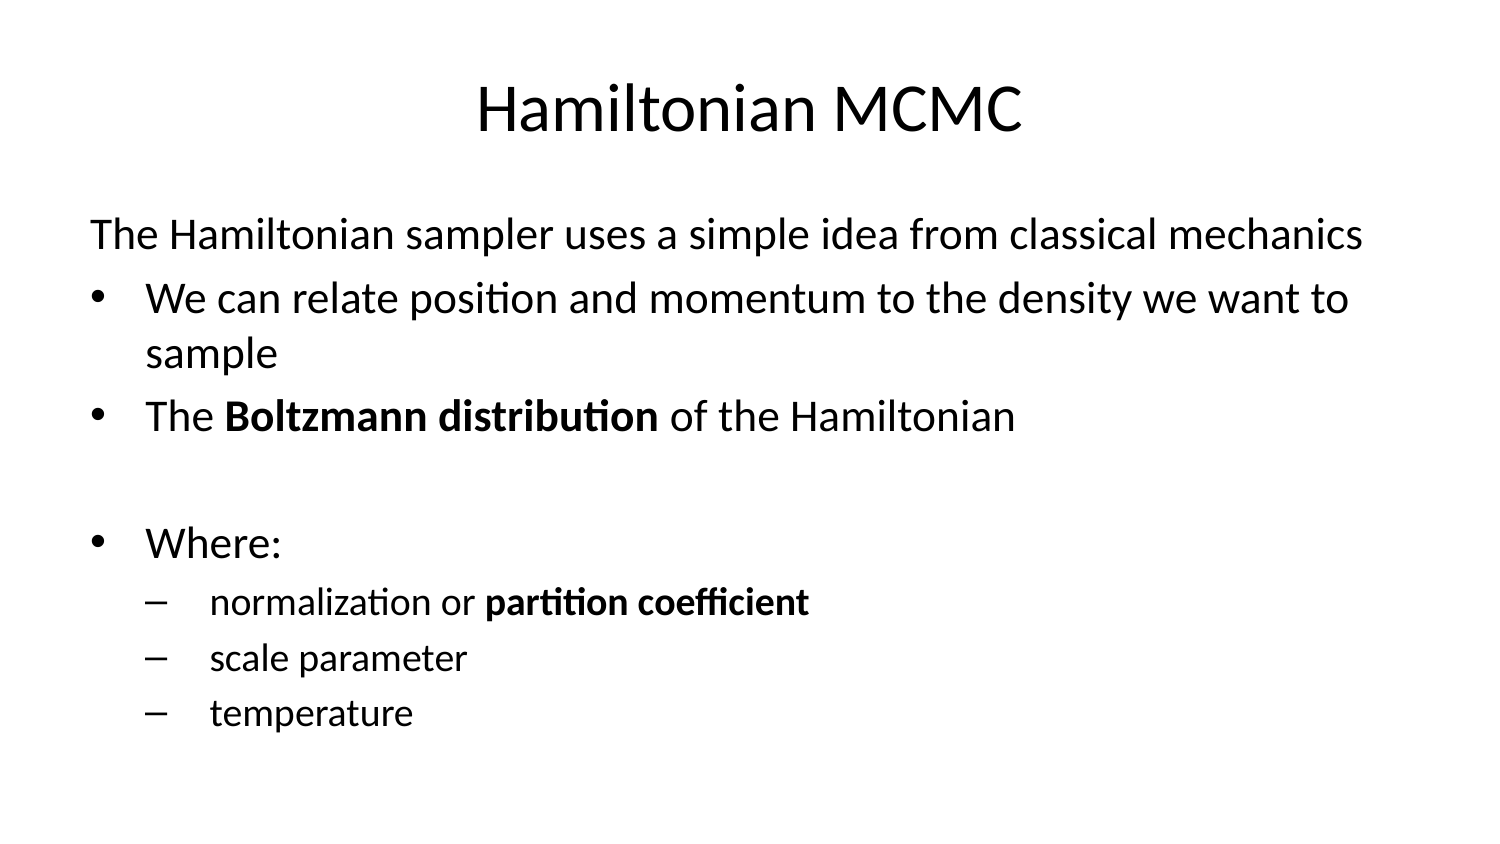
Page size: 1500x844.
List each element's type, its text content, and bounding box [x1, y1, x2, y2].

title Hamiltonian MCMC [75, 33, 1425, 175]
